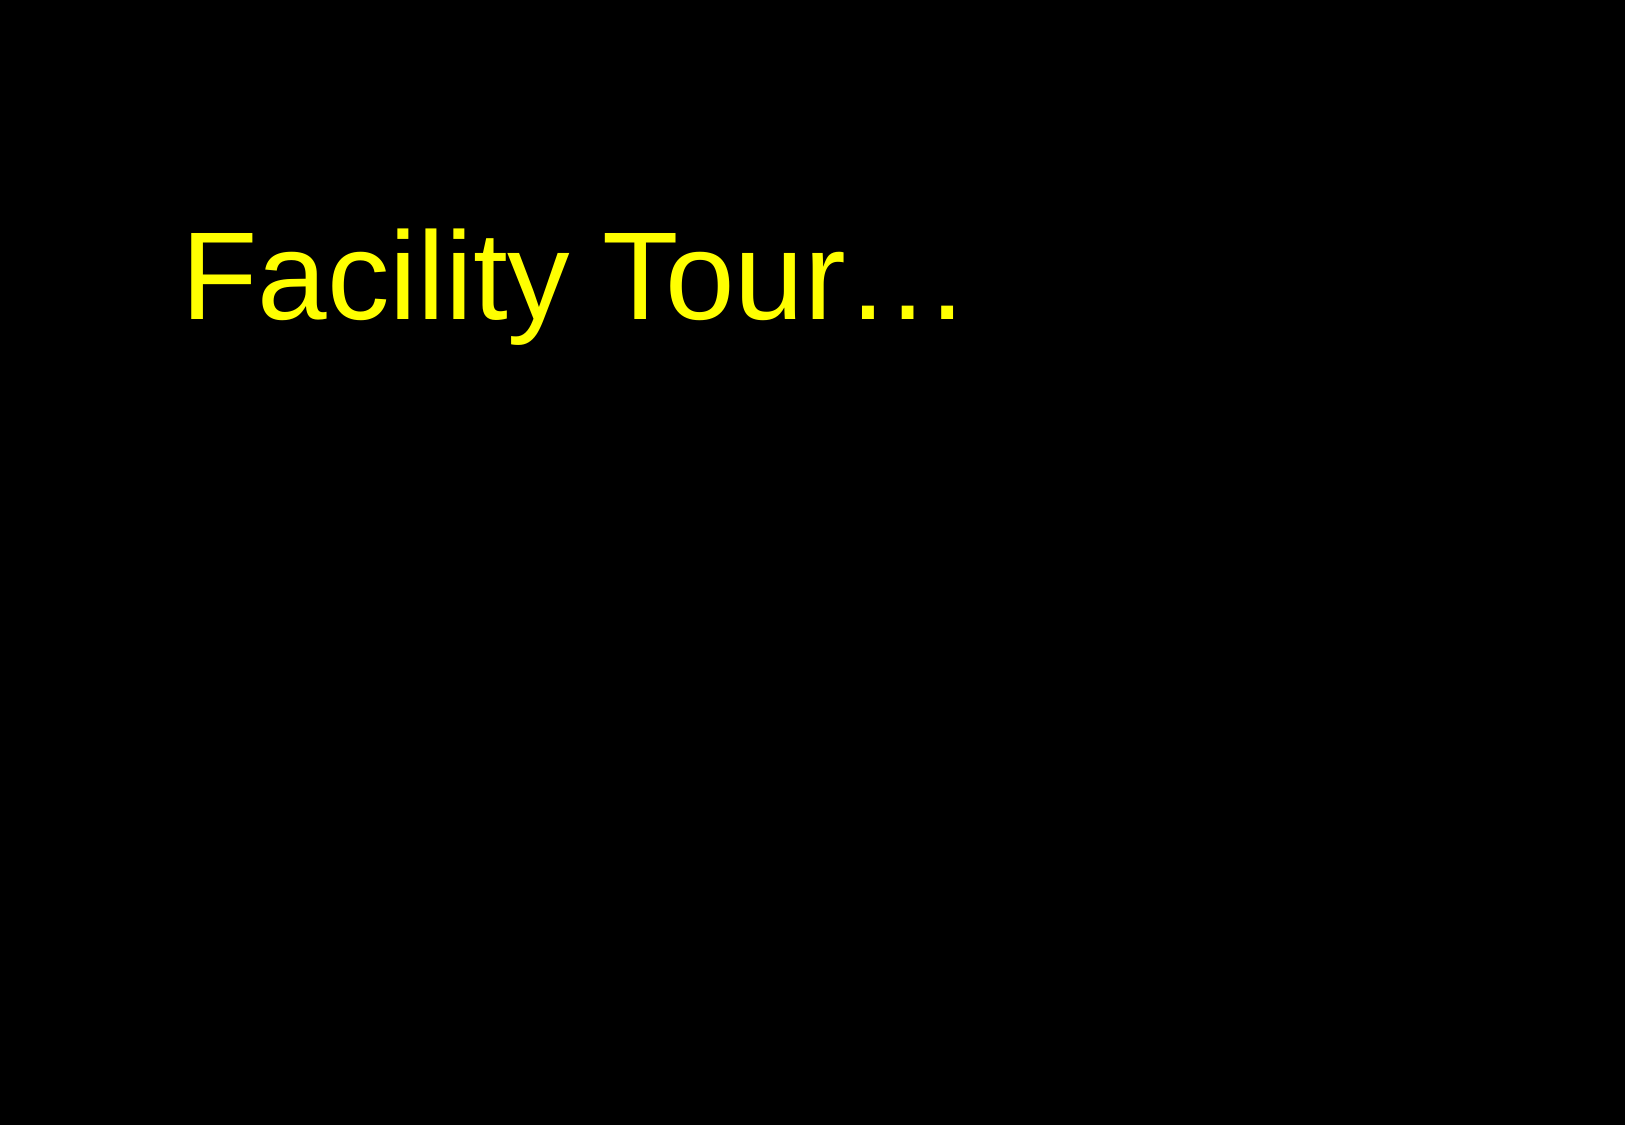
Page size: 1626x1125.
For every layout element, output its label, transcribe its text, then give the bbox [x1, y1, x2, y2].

text_box Facility Tour… [166, 186, 1021, 352]
